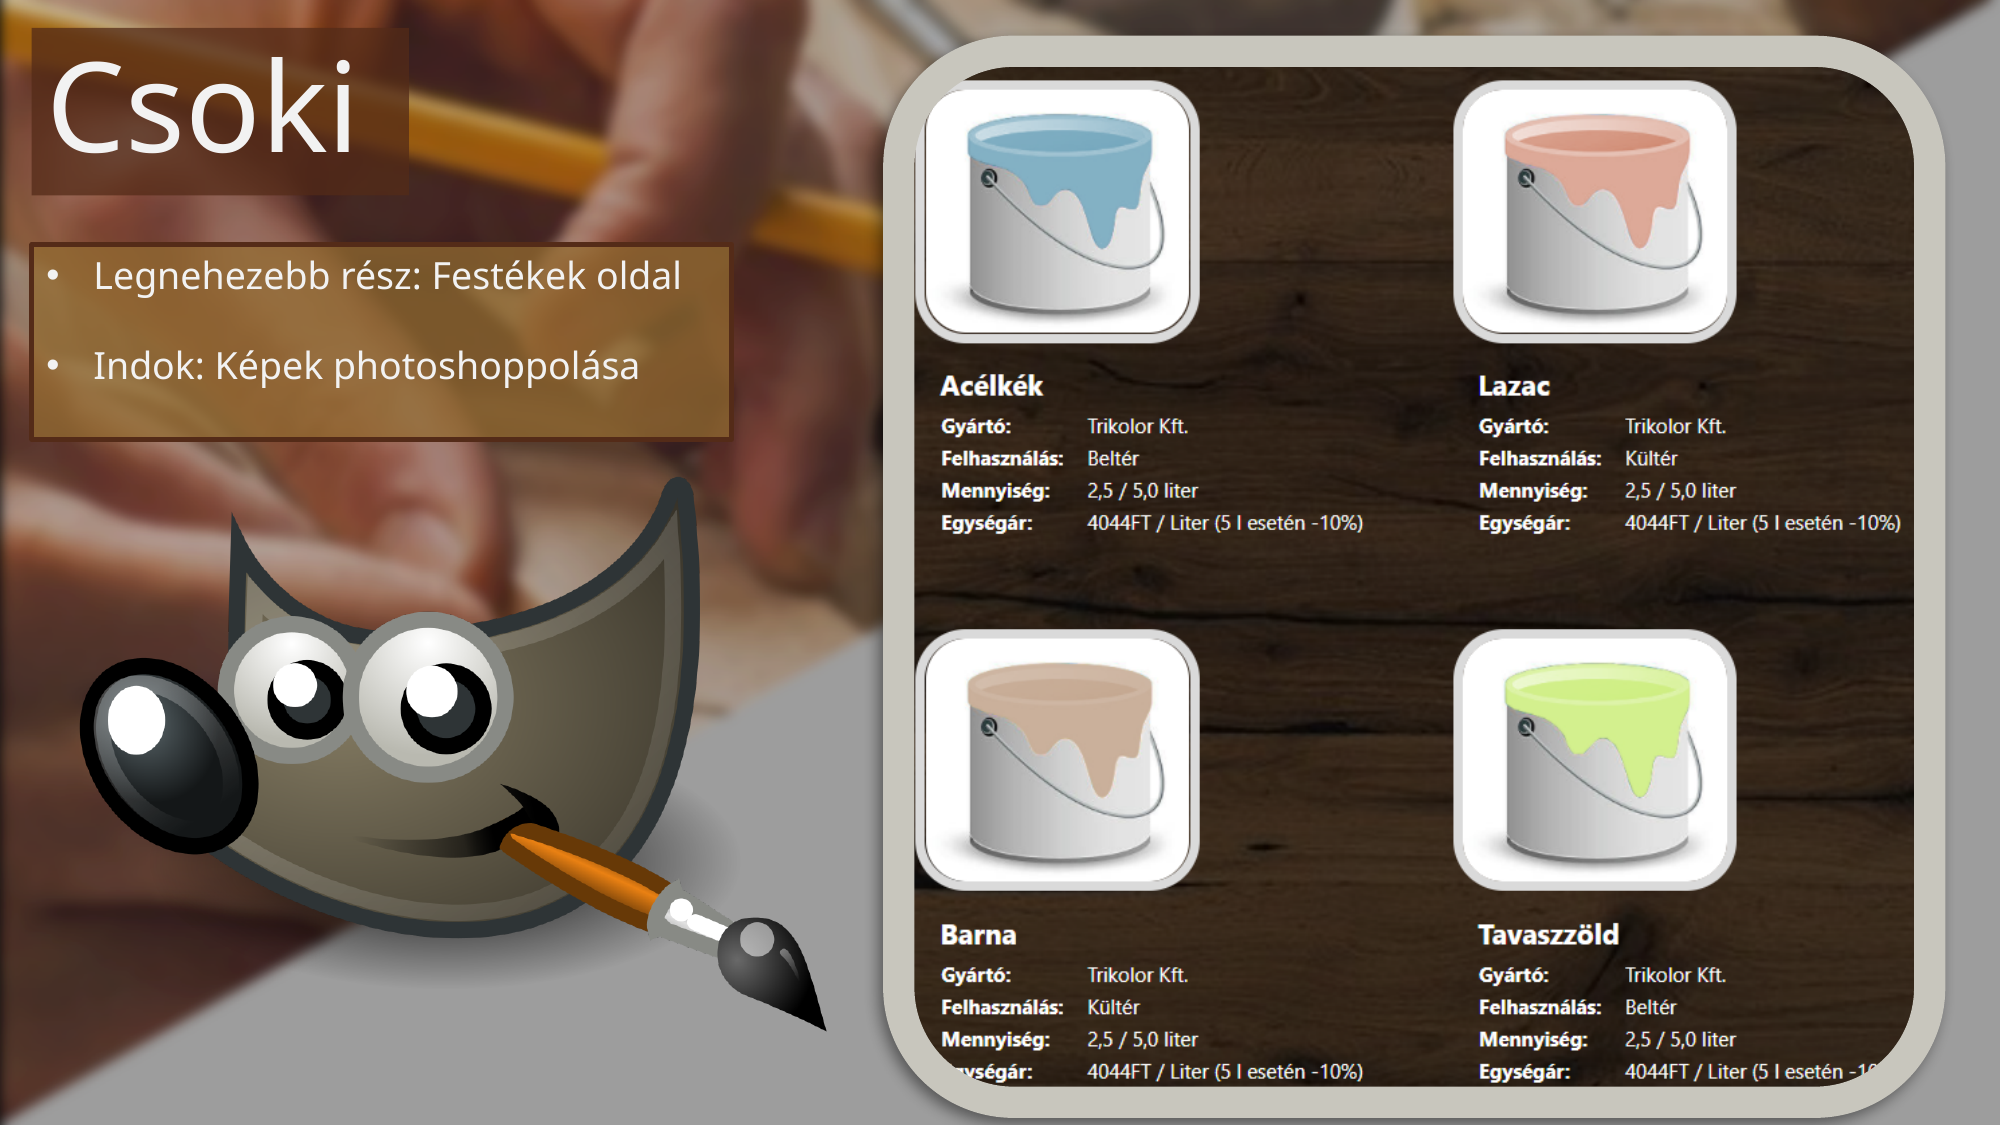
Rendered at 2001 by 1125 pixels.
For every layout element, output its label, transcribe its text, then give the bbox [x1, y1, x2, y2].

title Csoki [31, 27, 409, 196]
picture [0, 0, 2000, 1125]
text_box Legnehezebb rész: Festékek oldal Indok: Képek photoshoppolása [31, 244, 732, 440]
